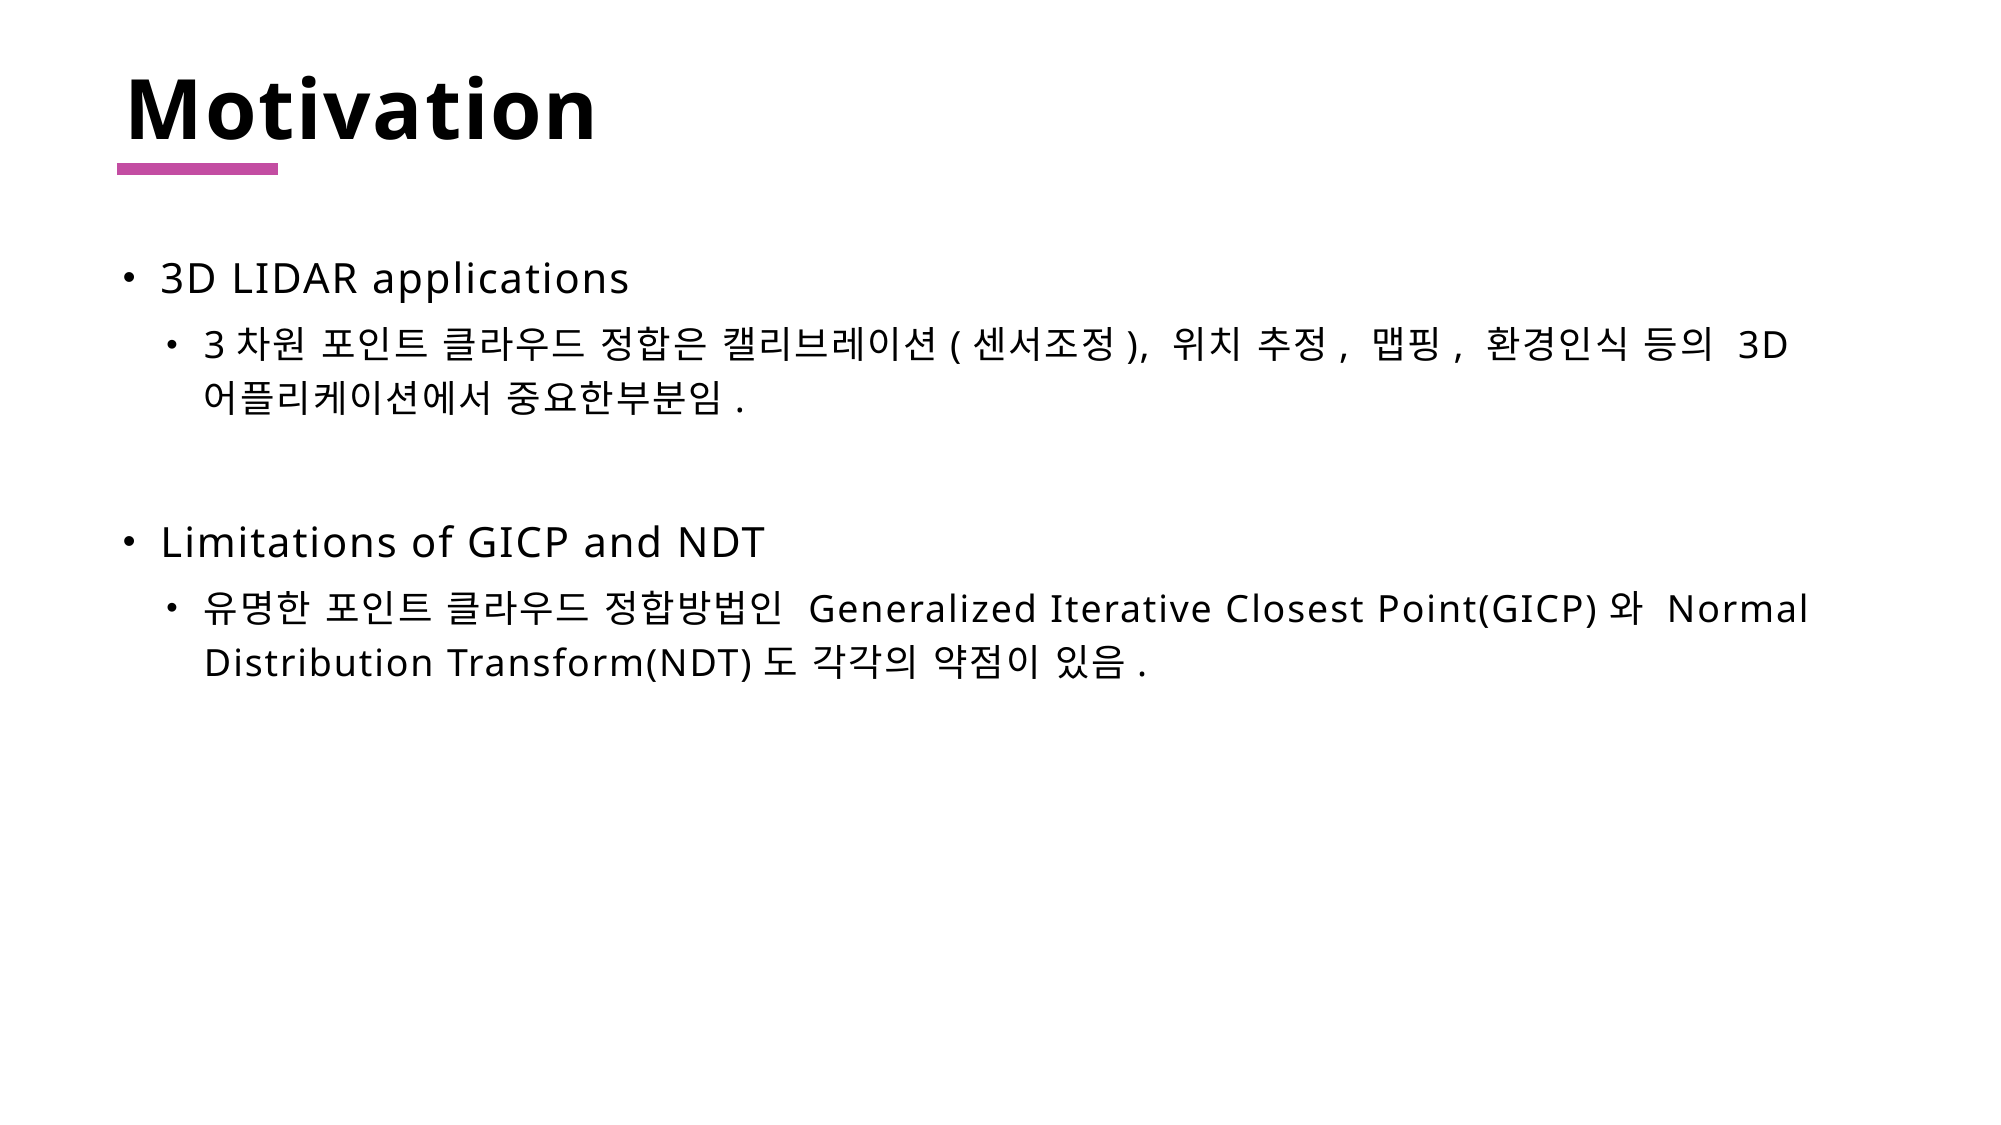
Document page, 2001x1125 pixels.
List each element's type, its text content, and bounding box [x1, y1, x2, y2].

title Motivation [106, 18, 1894, 198]
list 3D LIDAR applications 3차원 포인트 클라우드 정합은 캘리브레이션(센서조정), 위치 추정, 맵핑, 환경인식 등의 3D어플리케이션에서 중요한부분임. Limitations of GICP and NDT 유명한 포인트 클라우드 정합방법인 Generalized Iterative Closest Point(GICP)와 Normal Distribution Transform(NDT)도 각각의 약점이 있음. [105, 224, 1892, 1017]
